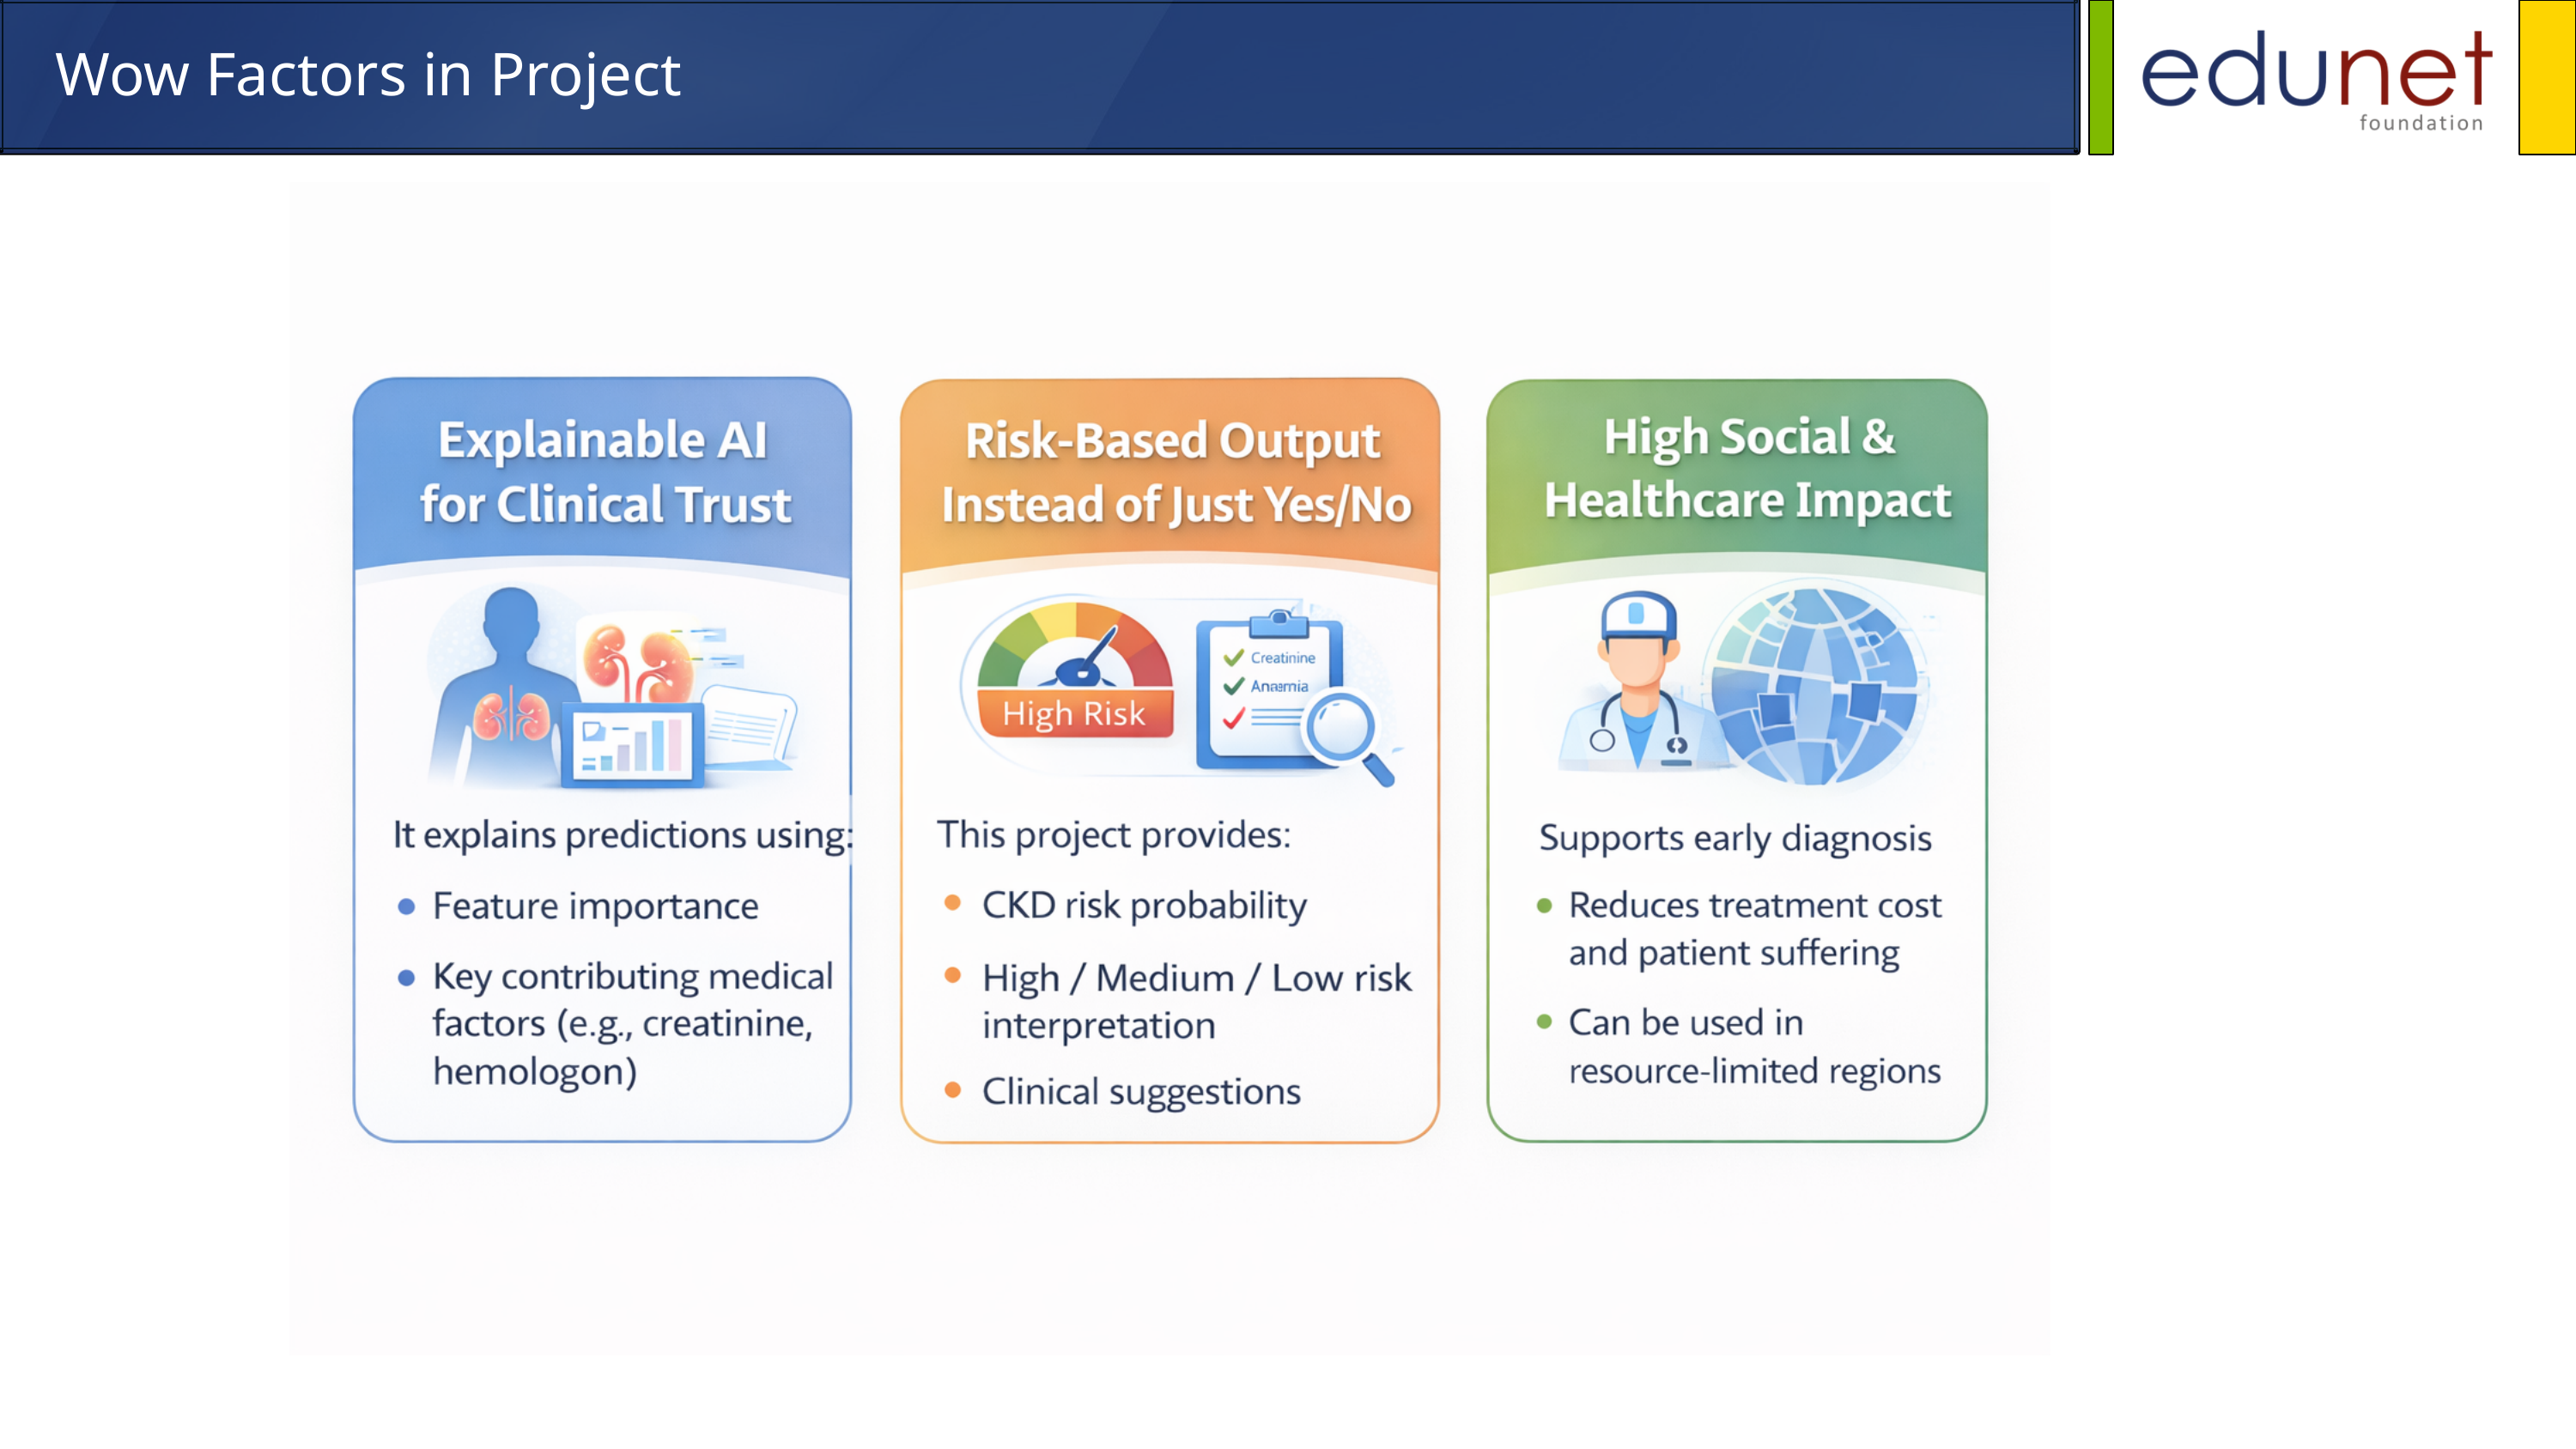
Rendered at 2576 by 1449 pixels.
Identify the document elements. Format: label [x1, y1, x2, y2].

text_box [0, 0, 2081, 155]
text_box [2519, 0, 2576, 155]
text_box [2128, 16, 2509, 138]
picture [289, 181, 2050, 1355]
text_box [2088, 0, 2114, 155]
